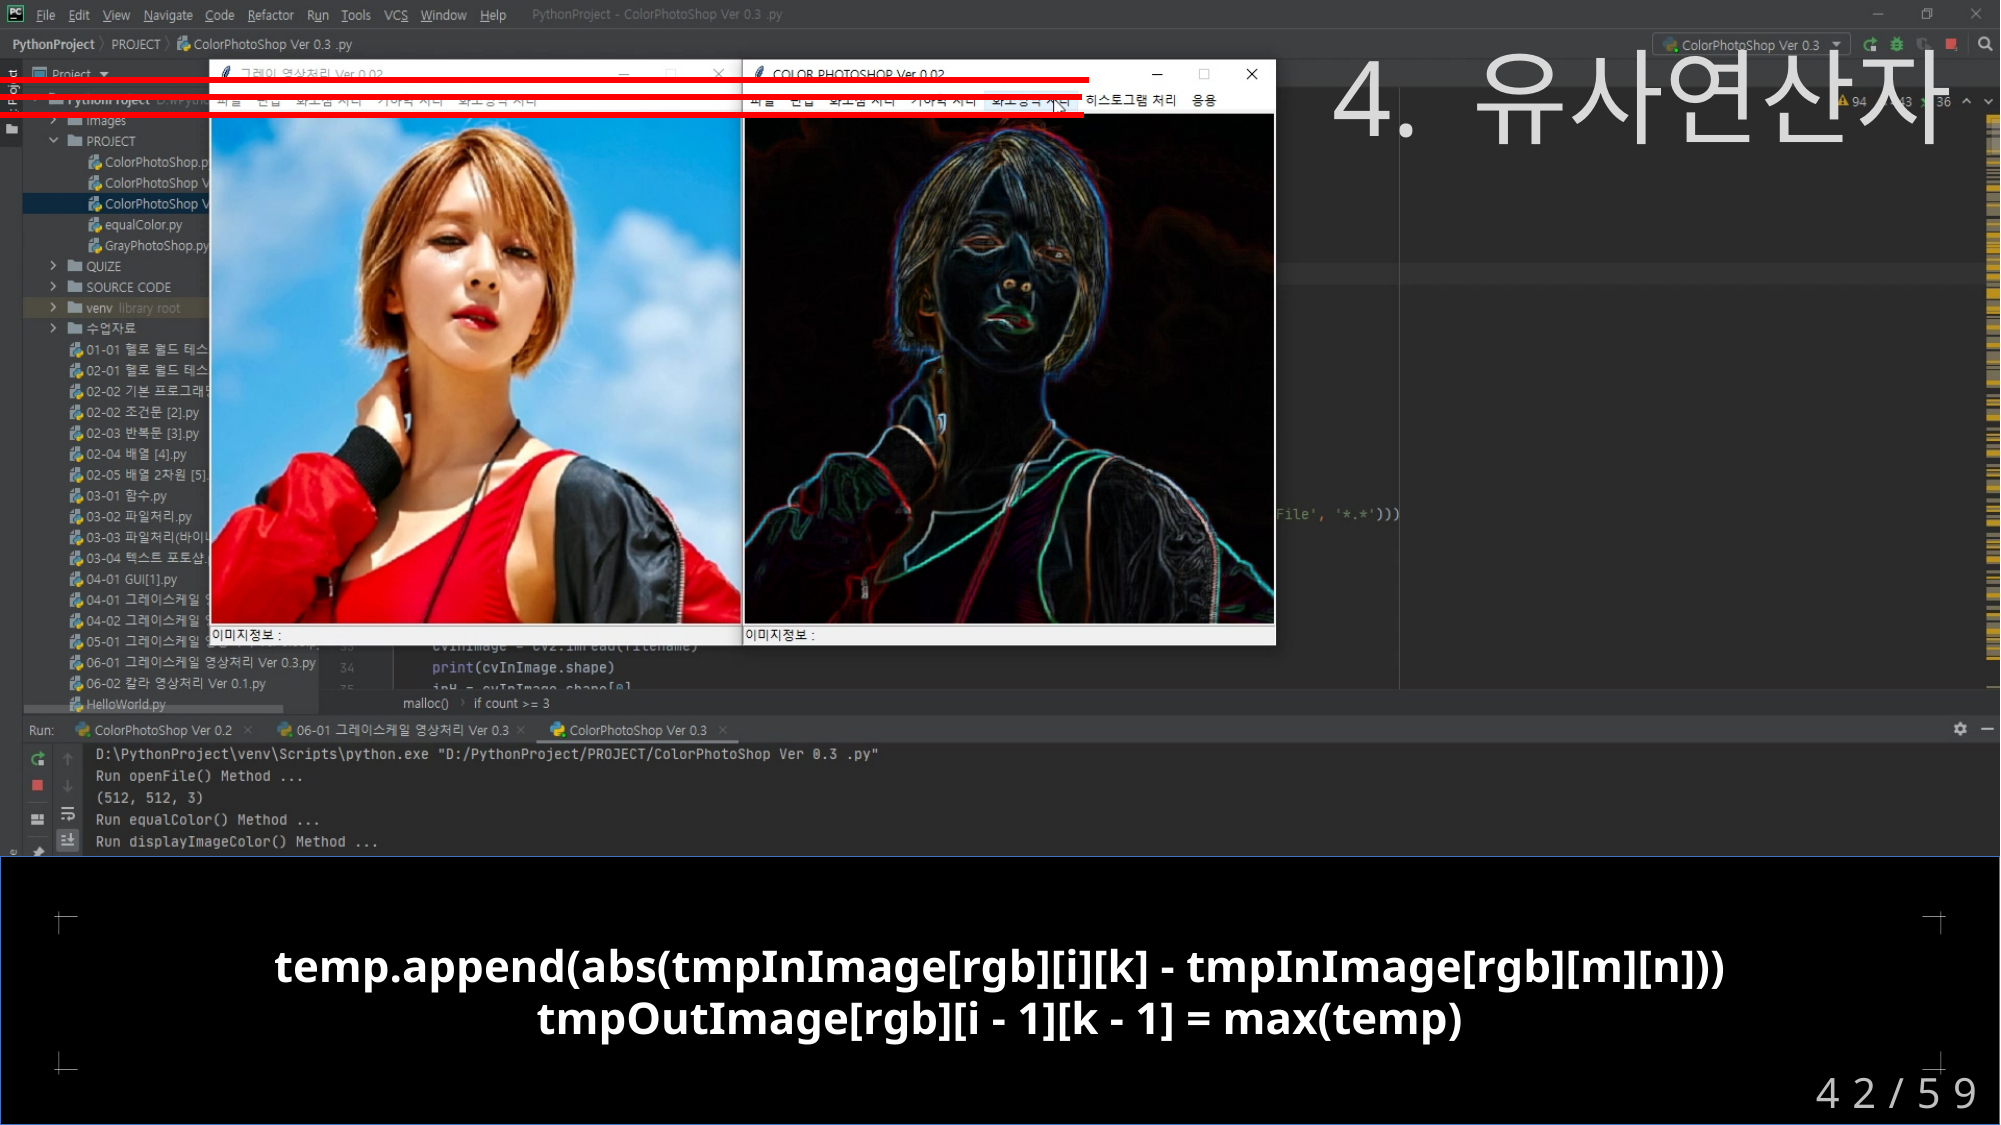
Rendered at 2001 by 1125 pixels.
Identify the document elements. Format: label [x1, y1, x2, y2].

picture [0, 0, 2000, 1125]
text_box [1922, 911, 1946, 935]
text_box [1922, 1051, 1946, 1075]
text_box [54, 911, 78, 935]
text_box [54, 1051, 78, 1075]
